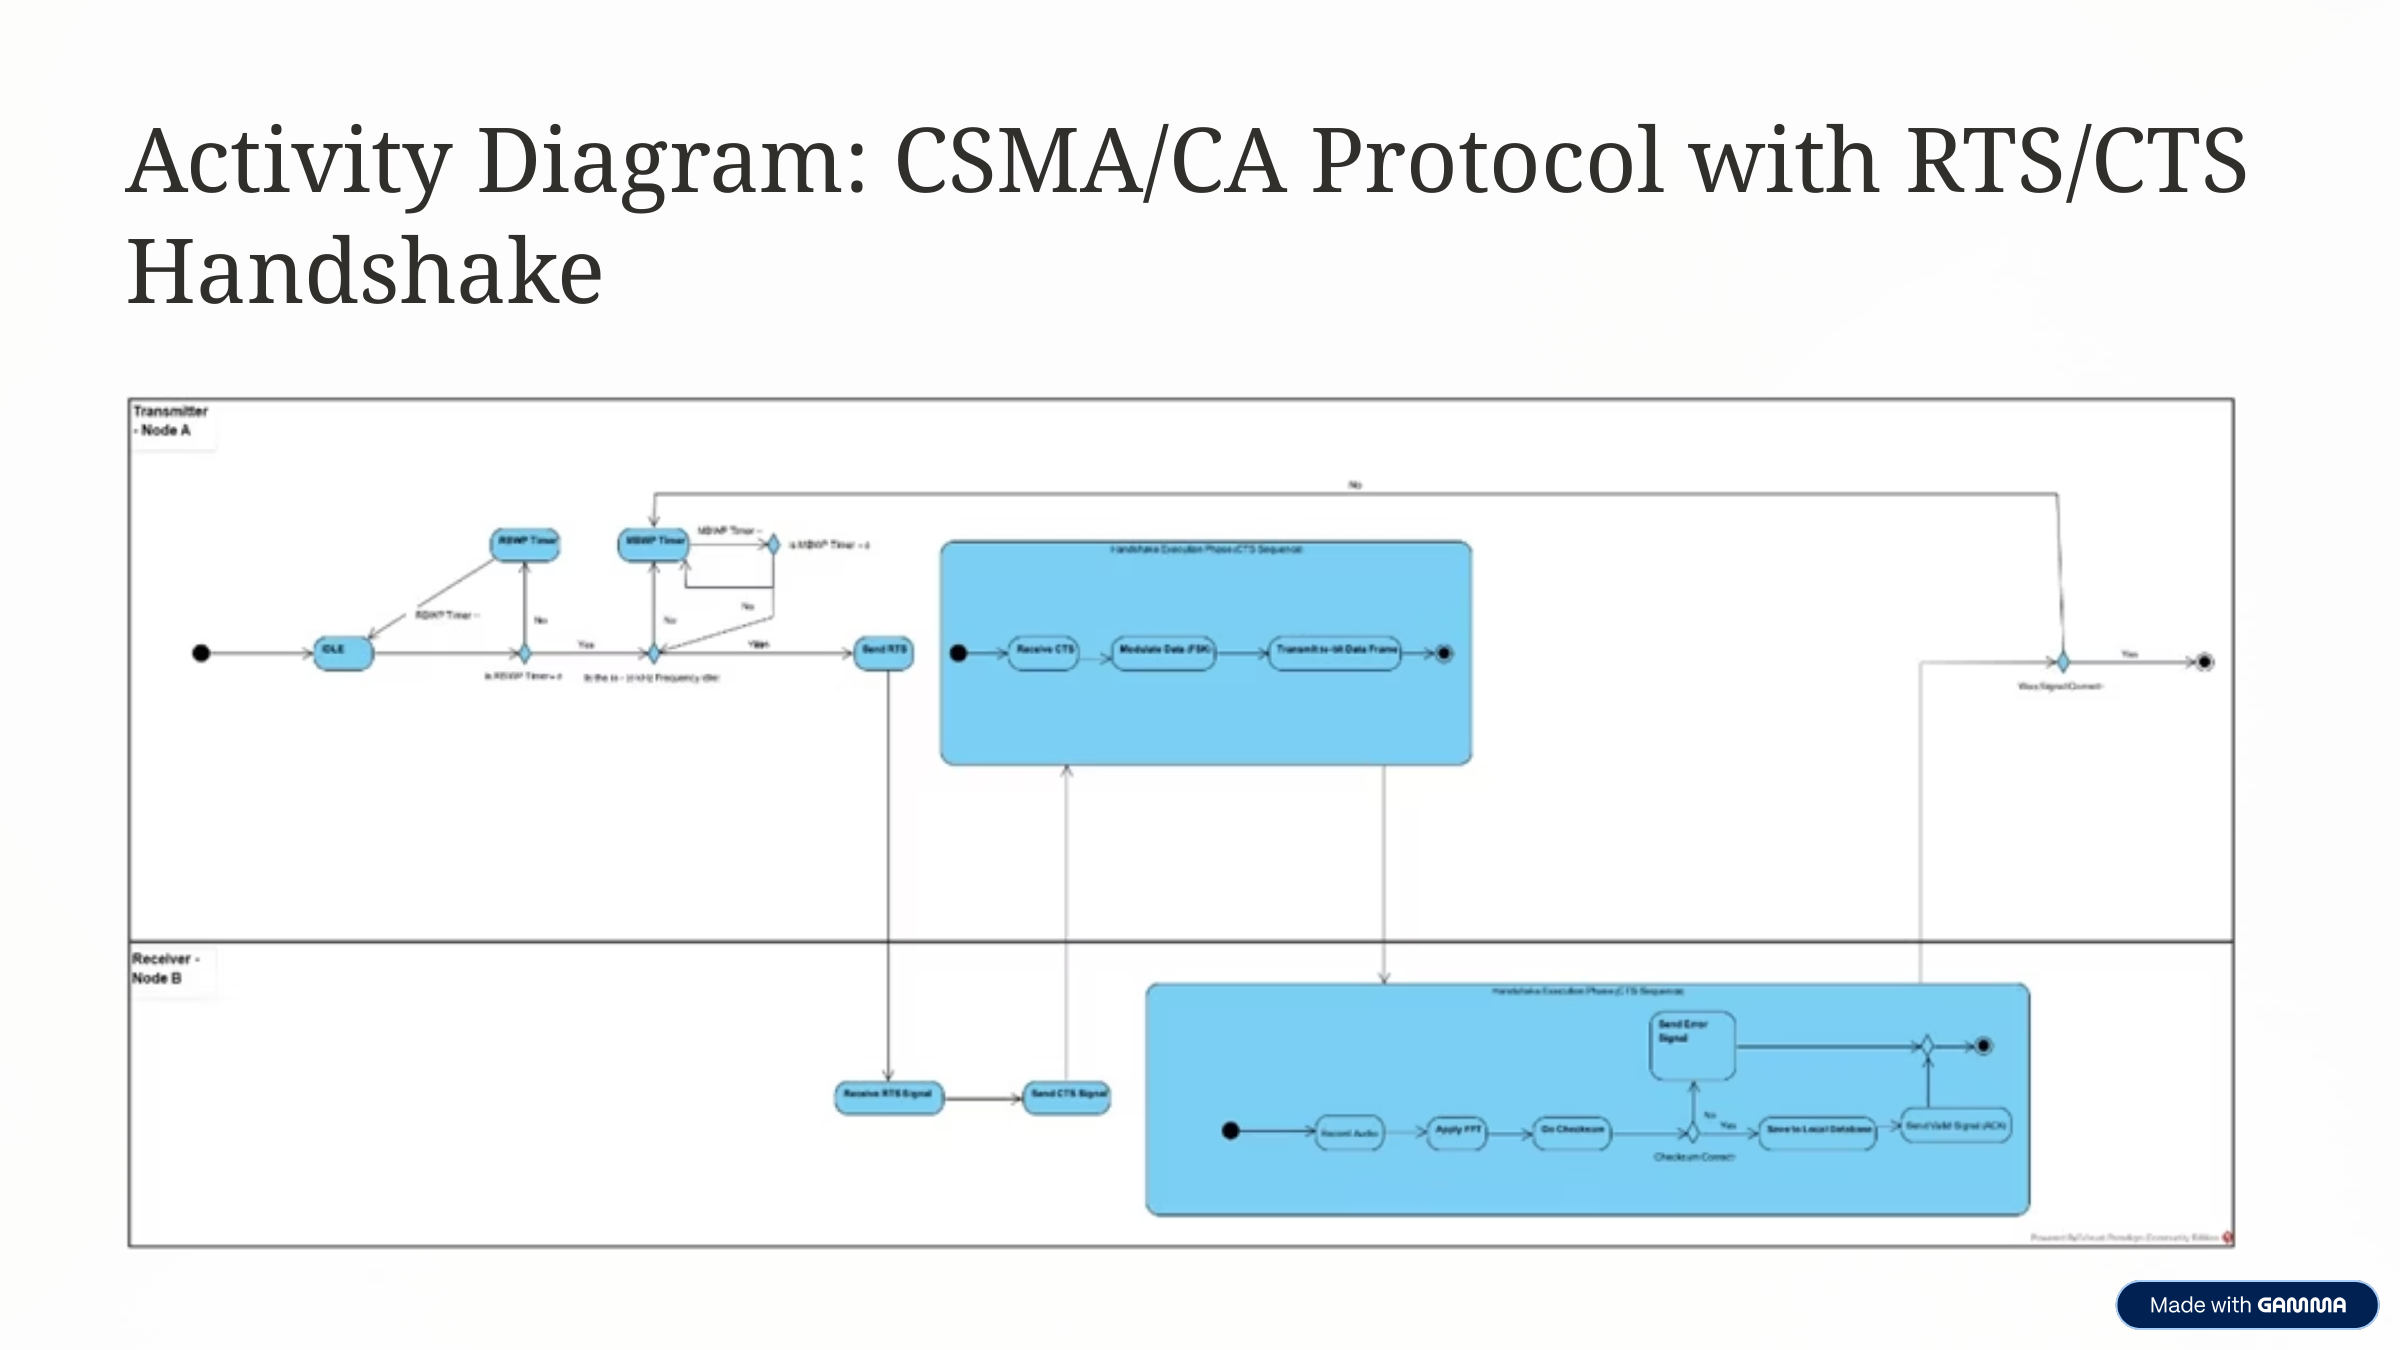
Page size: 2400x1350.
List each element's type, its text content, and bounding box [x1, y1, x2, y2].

picture [125, 395, 2237, 1251]
picture [2106, 1271, 2389, 1339]
text_box Activity Diagram: CSMA/CA Protocol with RTS/CTS Handshake [125, 98, 2275, 324]
